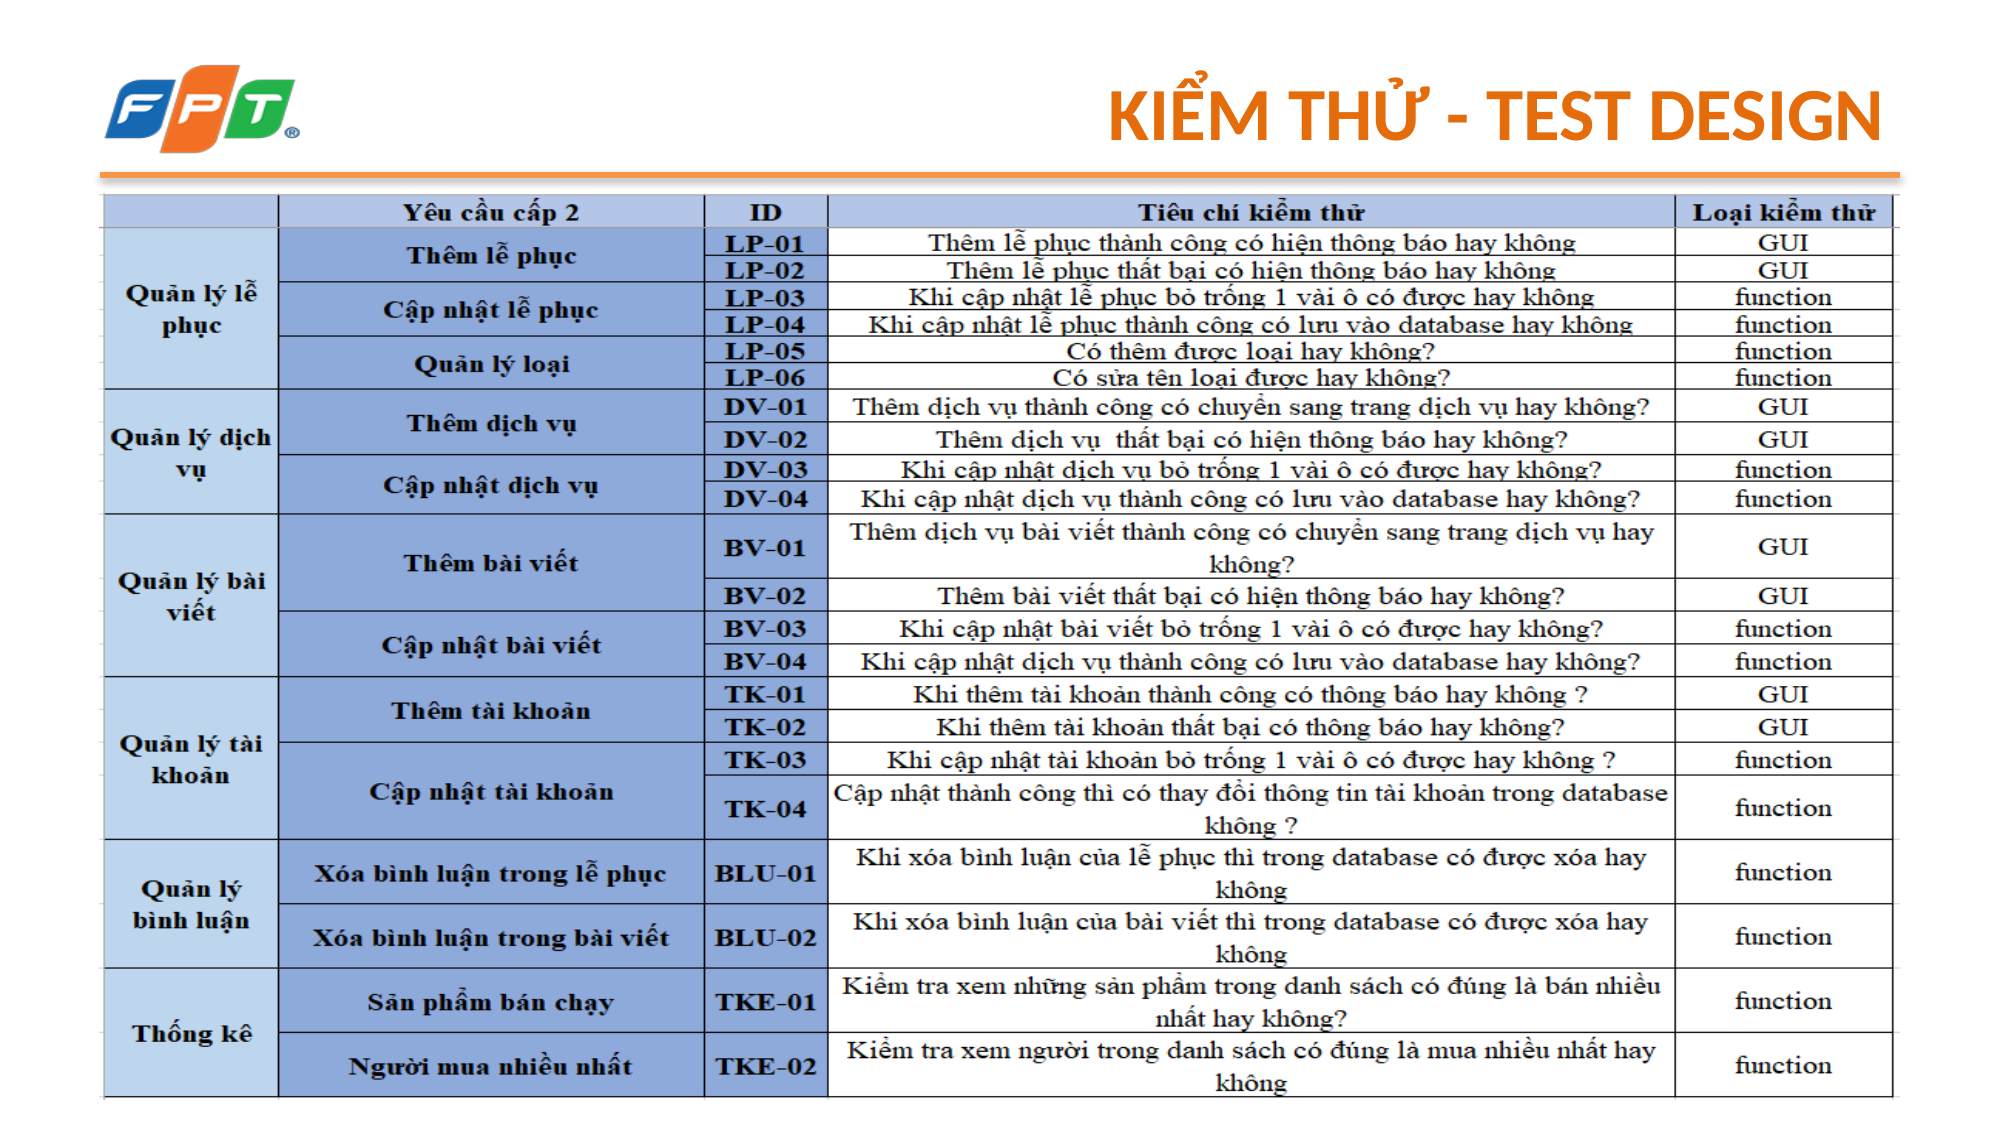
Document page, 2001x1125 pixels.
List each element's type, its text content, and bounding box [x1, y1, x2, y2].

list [99, 193, 1901, 1101]
picture [66, 62, 334, 157]
title Kiểm thử - Test Design [349, 24, 1901, 163]
